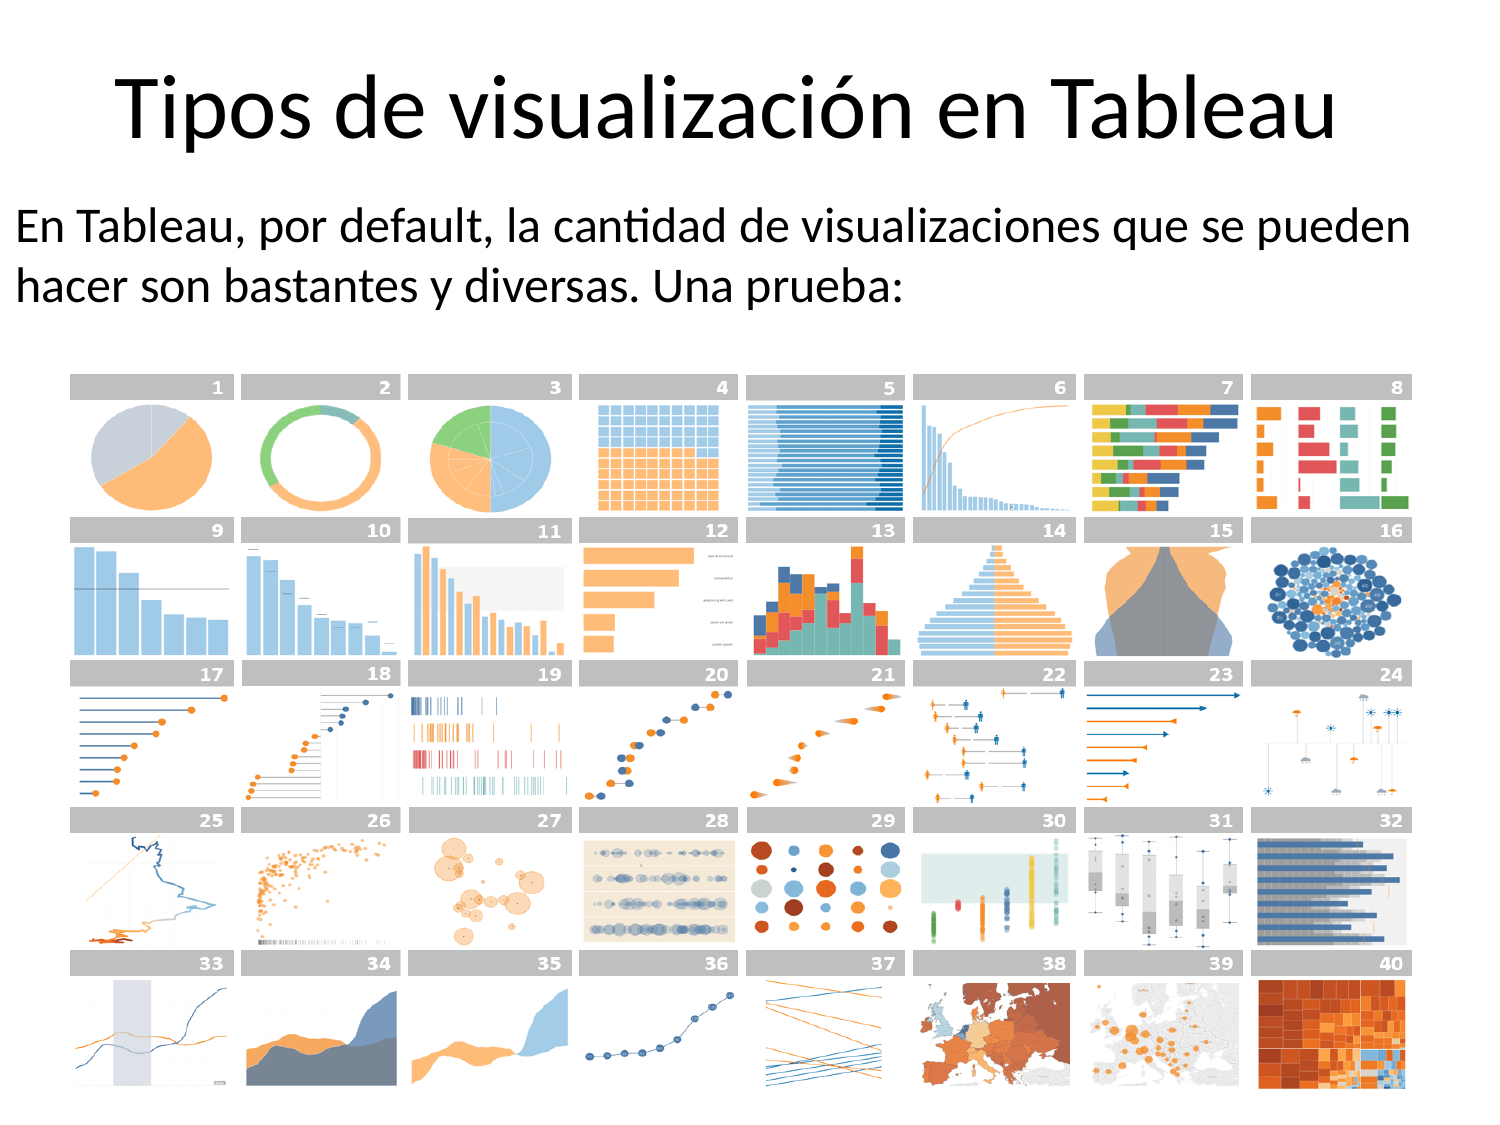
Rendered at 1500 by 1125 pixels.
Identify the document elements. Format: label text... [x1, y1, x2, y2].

picture [64, 373, 1412, 1093]
list En Tableau, por default, la cantidad de visualizaciones que se pueden hacer son bastantes y diversas. Una prueba: [0, 184, 1495, 927]
title Tipos de visualización en Tableau [53, 19, 1404, 184]
